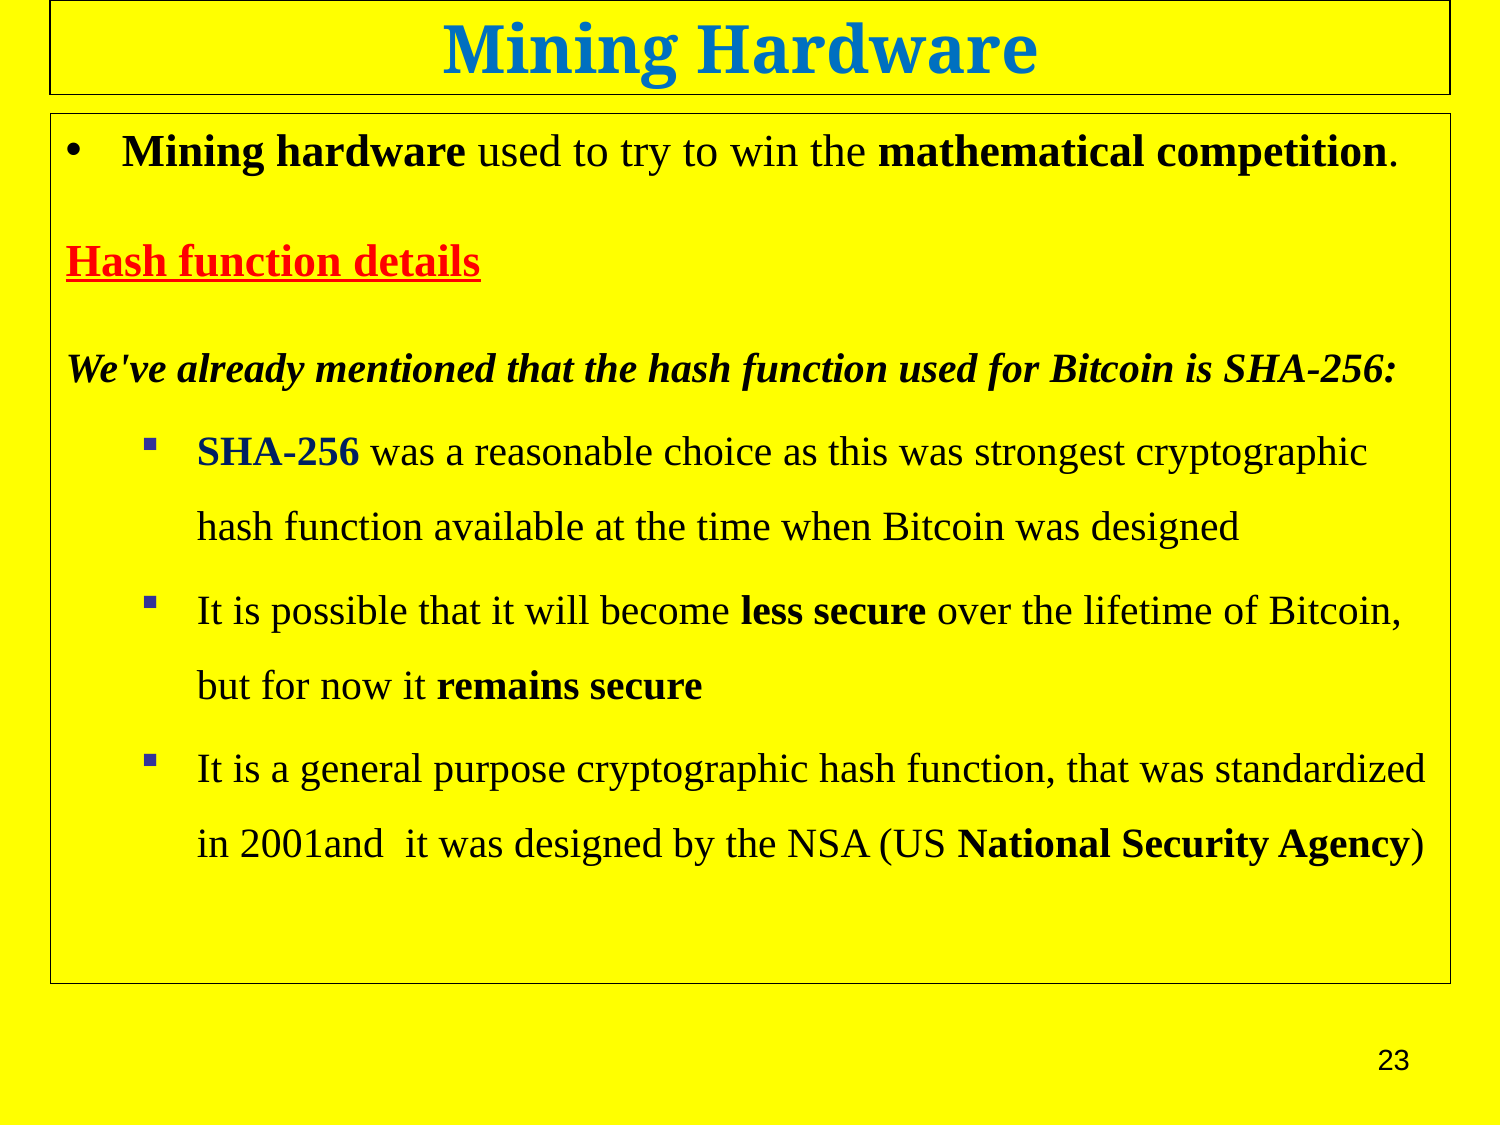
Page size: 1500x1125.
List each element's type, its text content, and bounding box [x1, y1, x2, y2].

text_box Mining hardware used to try to win the mathematical competition. Hash function details We've already mentioned that the hash function used for Bitcoin is SHA-256: SHA‐256 was a reasonable choice as this was strongest cryptographic hash function available at the time when Bitcoin was designed It is possible that it will become less secure over the lifetime of Bitcoin, but for now it remains secure It is a general purpose cryptographic hash function, that was standardized in 2001and it was designed by the NSA (US National Security Agency) [50, 113, 1451, 984]
text_box Mining Hardware [50, 0, 1450, 95]
slide_number 23 [1340, 1033, 1426, 1090]
